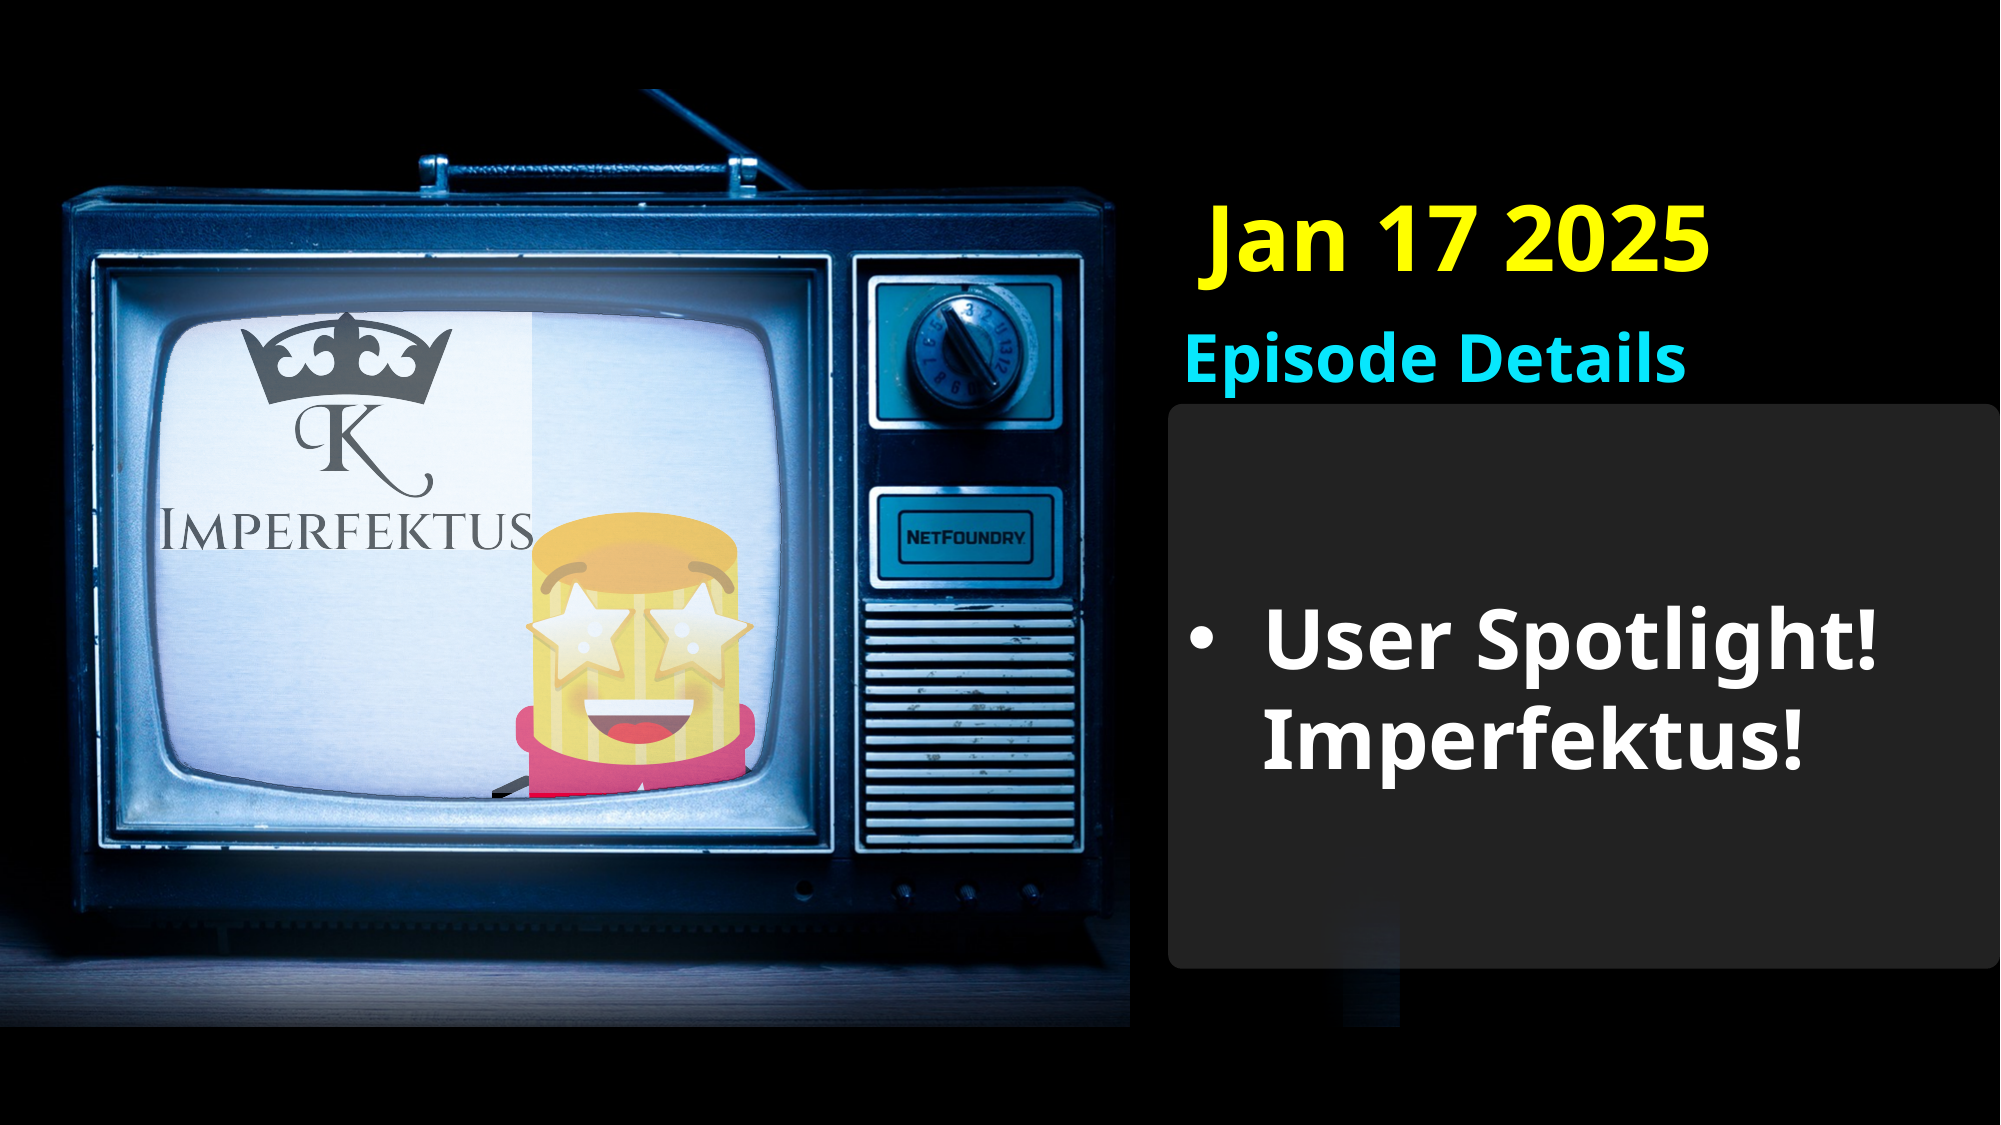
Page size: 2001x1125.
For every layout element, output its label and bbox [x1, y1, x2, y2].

text_box [0, 0, 2000, 1125]
